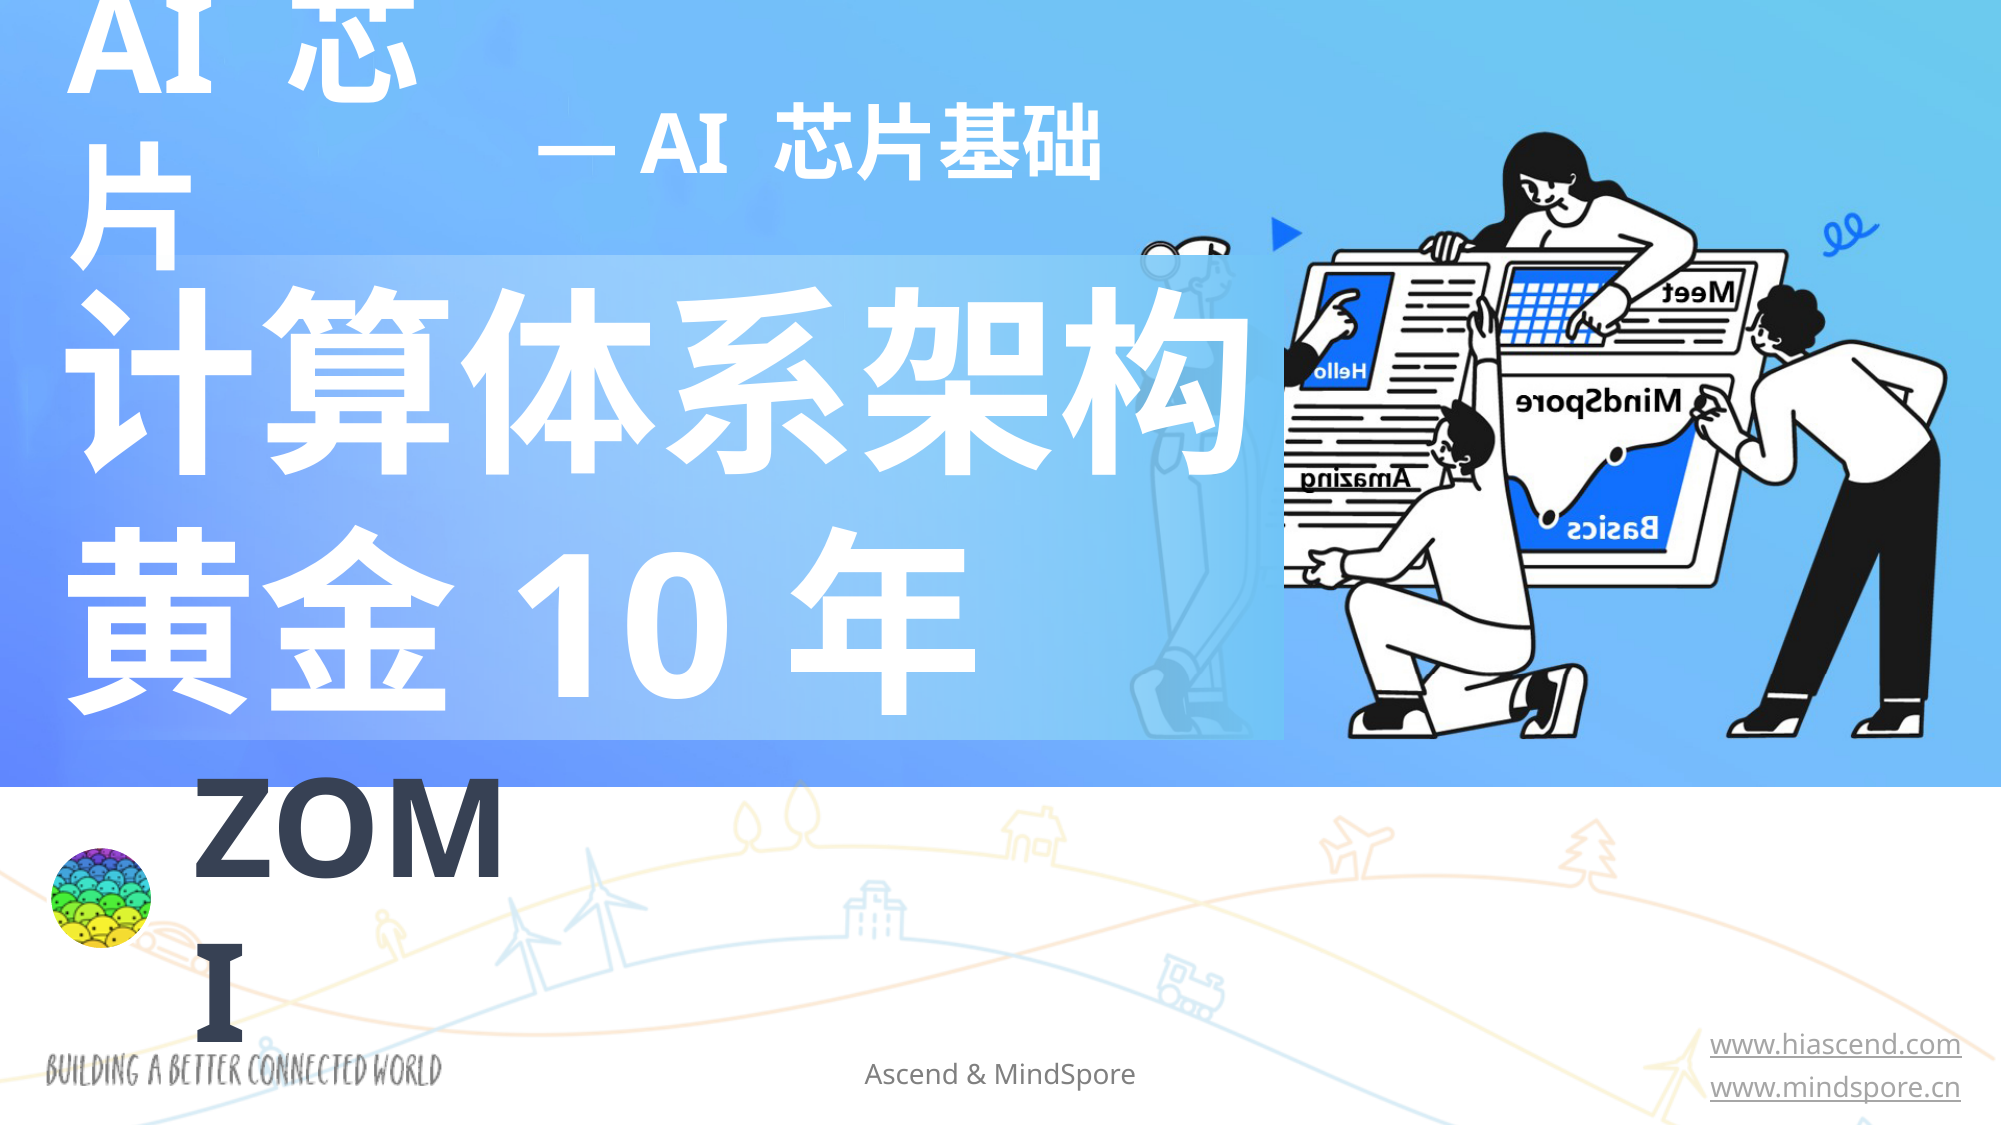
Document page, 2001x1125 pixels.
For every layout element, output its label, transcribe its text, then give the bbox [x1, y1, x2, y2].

title AI 芯片 [52, 42, 568, 200]
text_box — AI 芯片基础 [520, 83, 1120, 198]
picture [23, 1032, 468, 1114]
picture [0, 0, 2001, 787]
text_box 计算体系架构 黄金10年 [43, 255, 1284, 740]
picture [48, 845, 154, 951]
subtitle ZOMI [178, 846, 526, 965]
